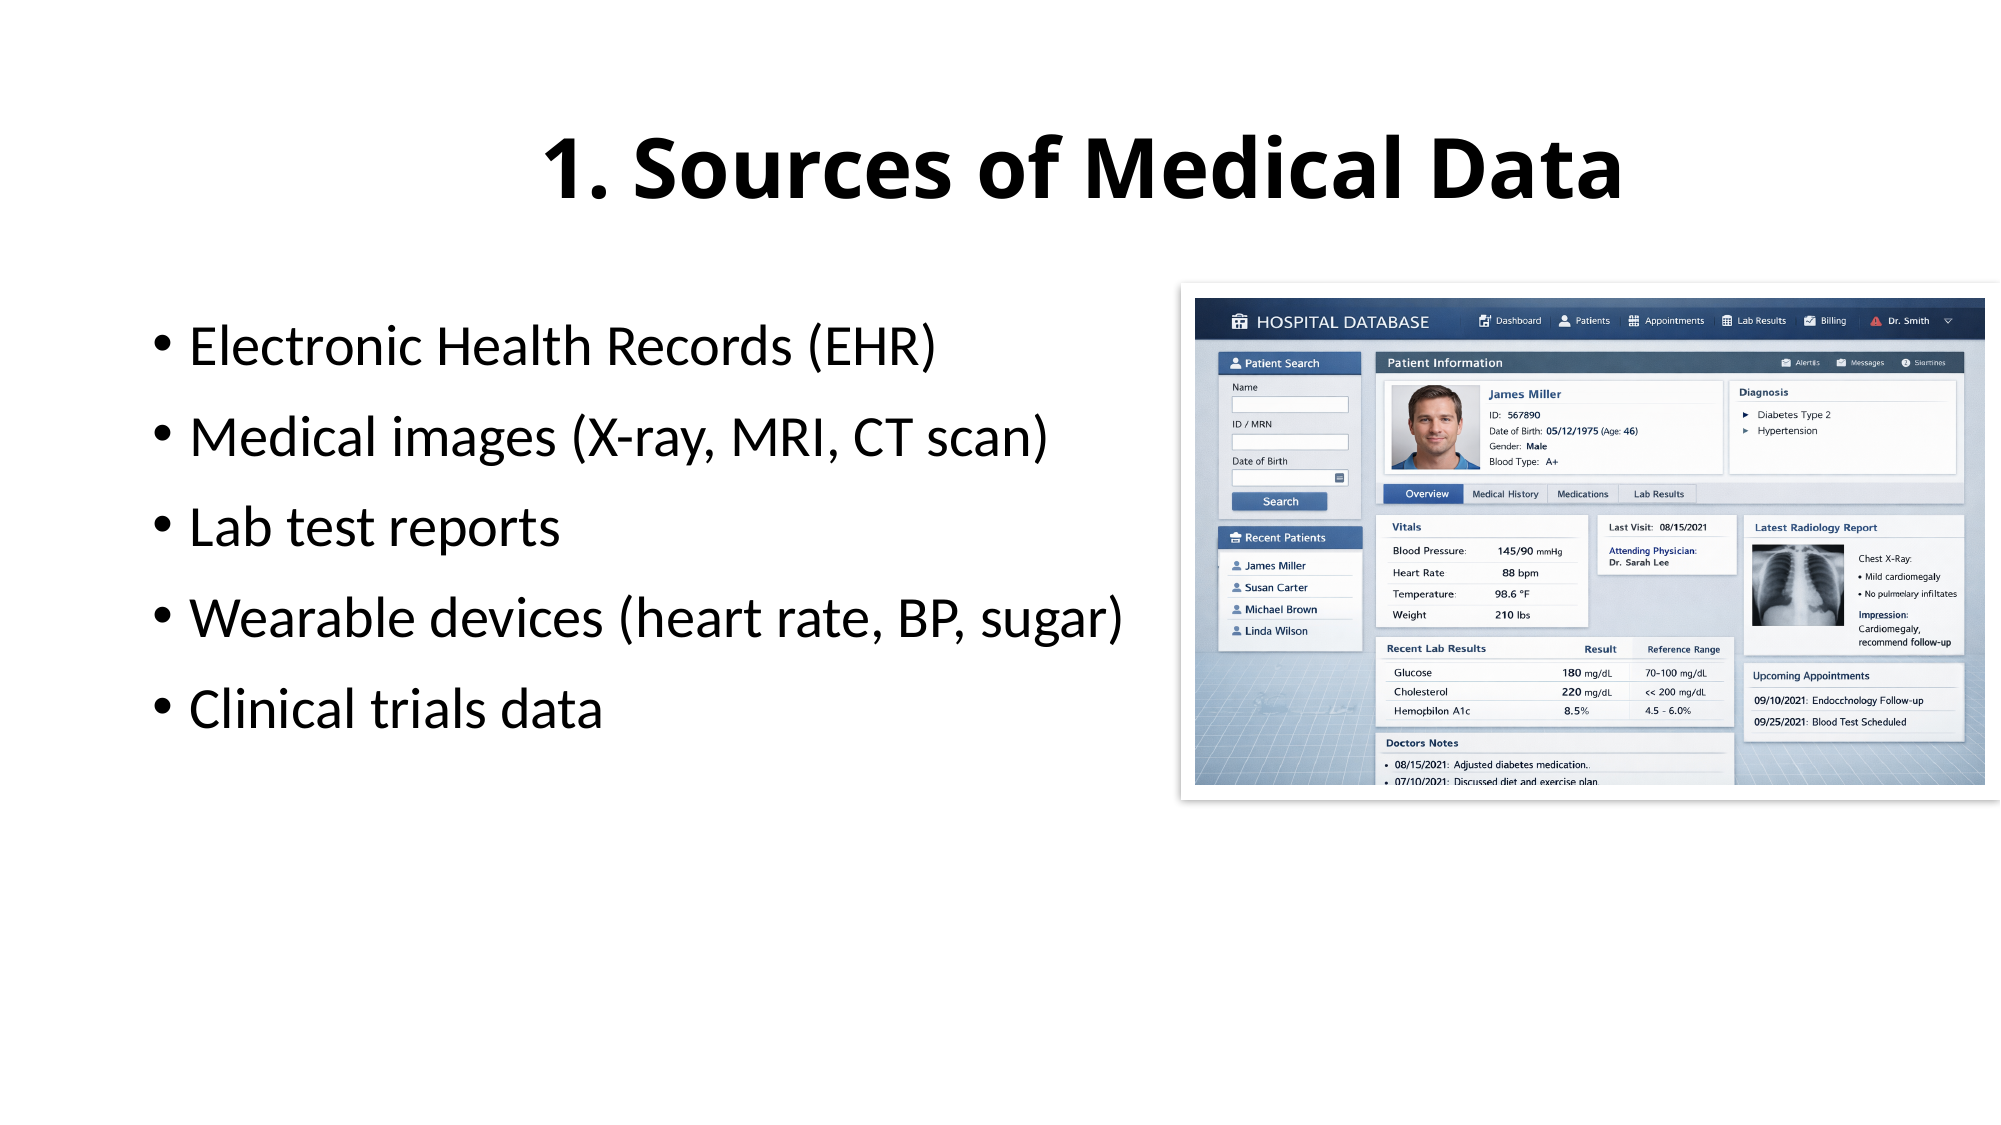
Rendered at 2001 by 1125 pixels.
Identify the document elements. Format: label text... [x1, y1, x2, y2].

list Electronic Health Records (EHR) Medical images (X-ray, MRI, CT scan) Lab test reports Wearable devices (heart rate, BP, sugar) Clinical trials data [137, 299, 1863, 1014]
title 1. Sources of Medical Data [137, 59, 1863, 278]
picture [1195, 297, 1986, 786]
